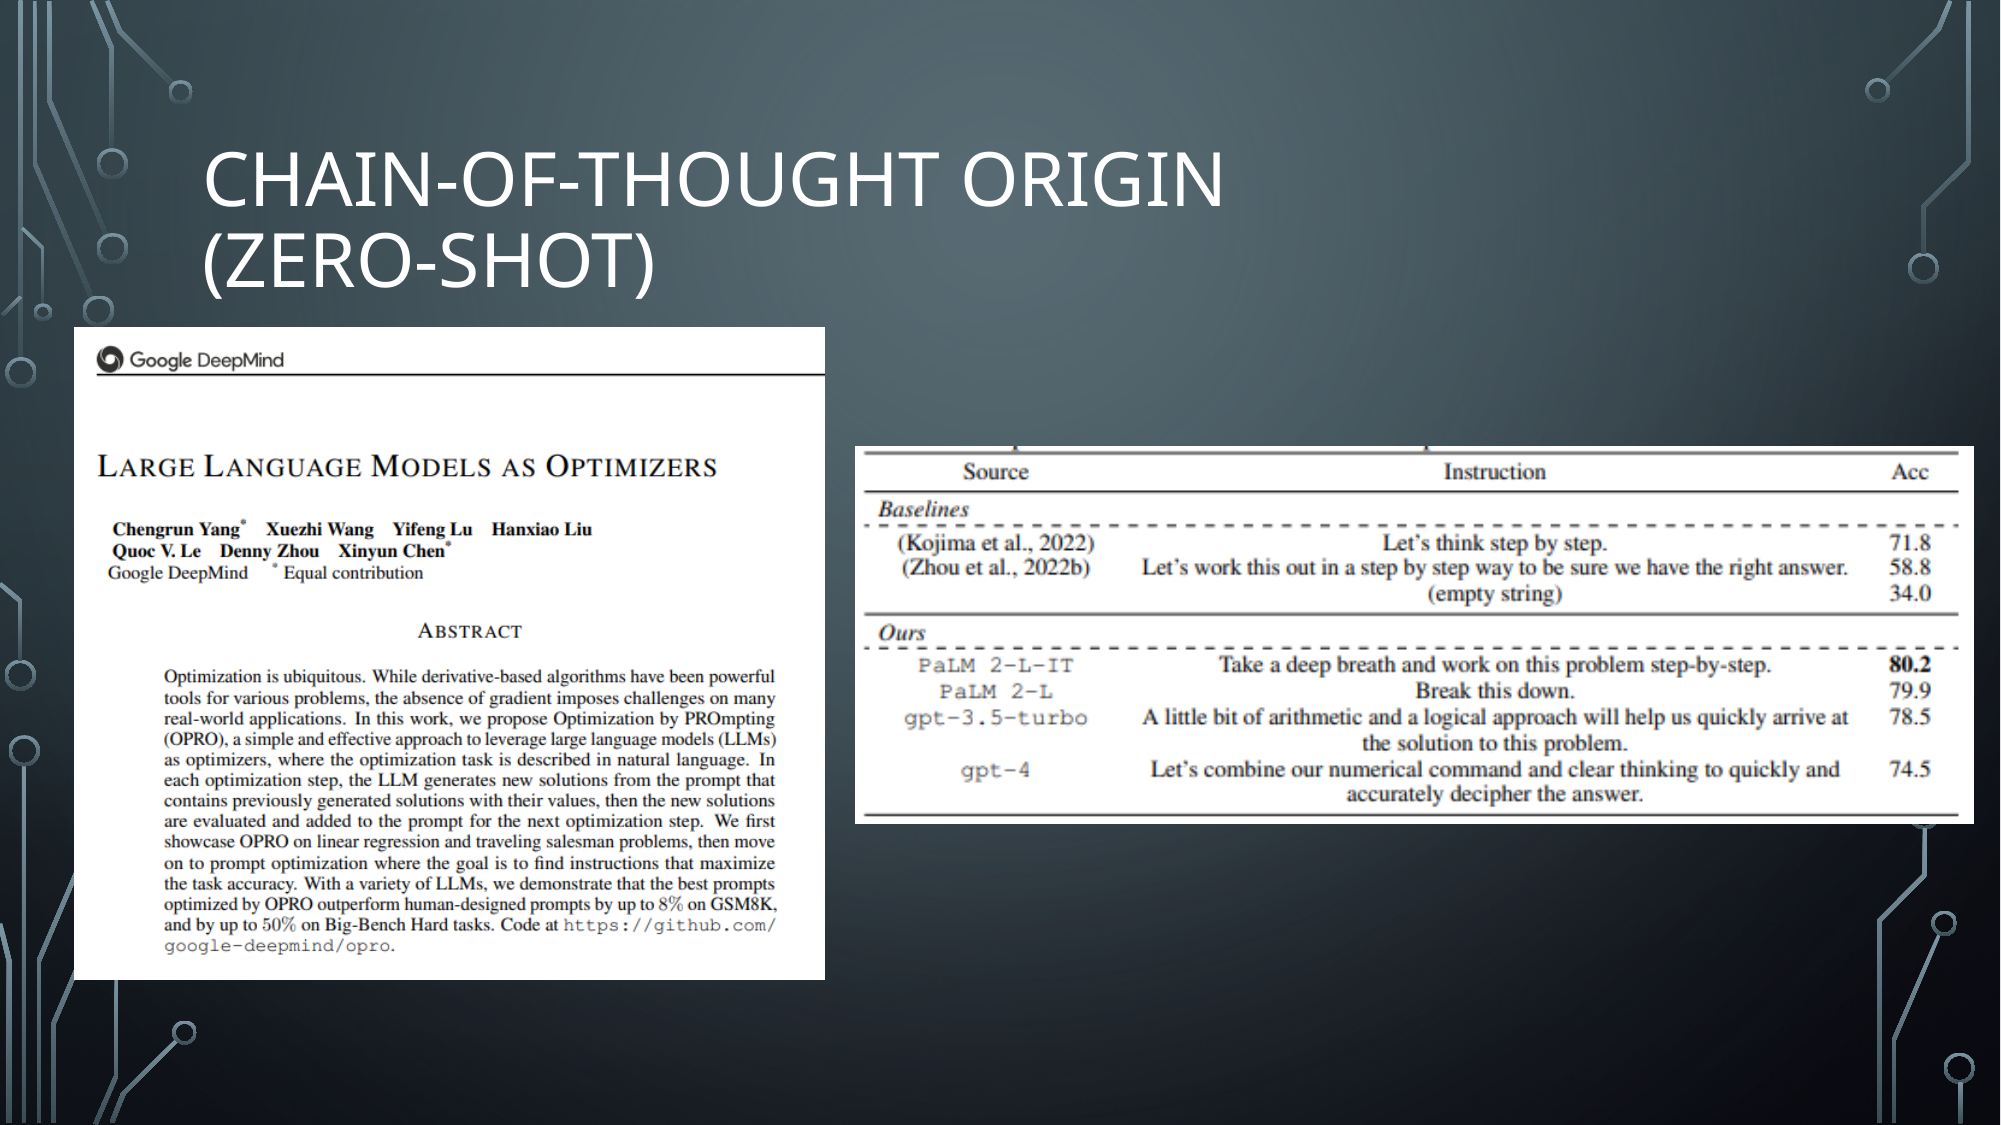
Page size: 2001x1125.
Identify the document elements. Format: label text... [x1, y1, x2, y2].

title Chain-of-thought Origin (Zero-Shot) [187, 101, 1813, 344]
picture [854, 445, 1975, 825]
picture [74, 327, 825, 980]
